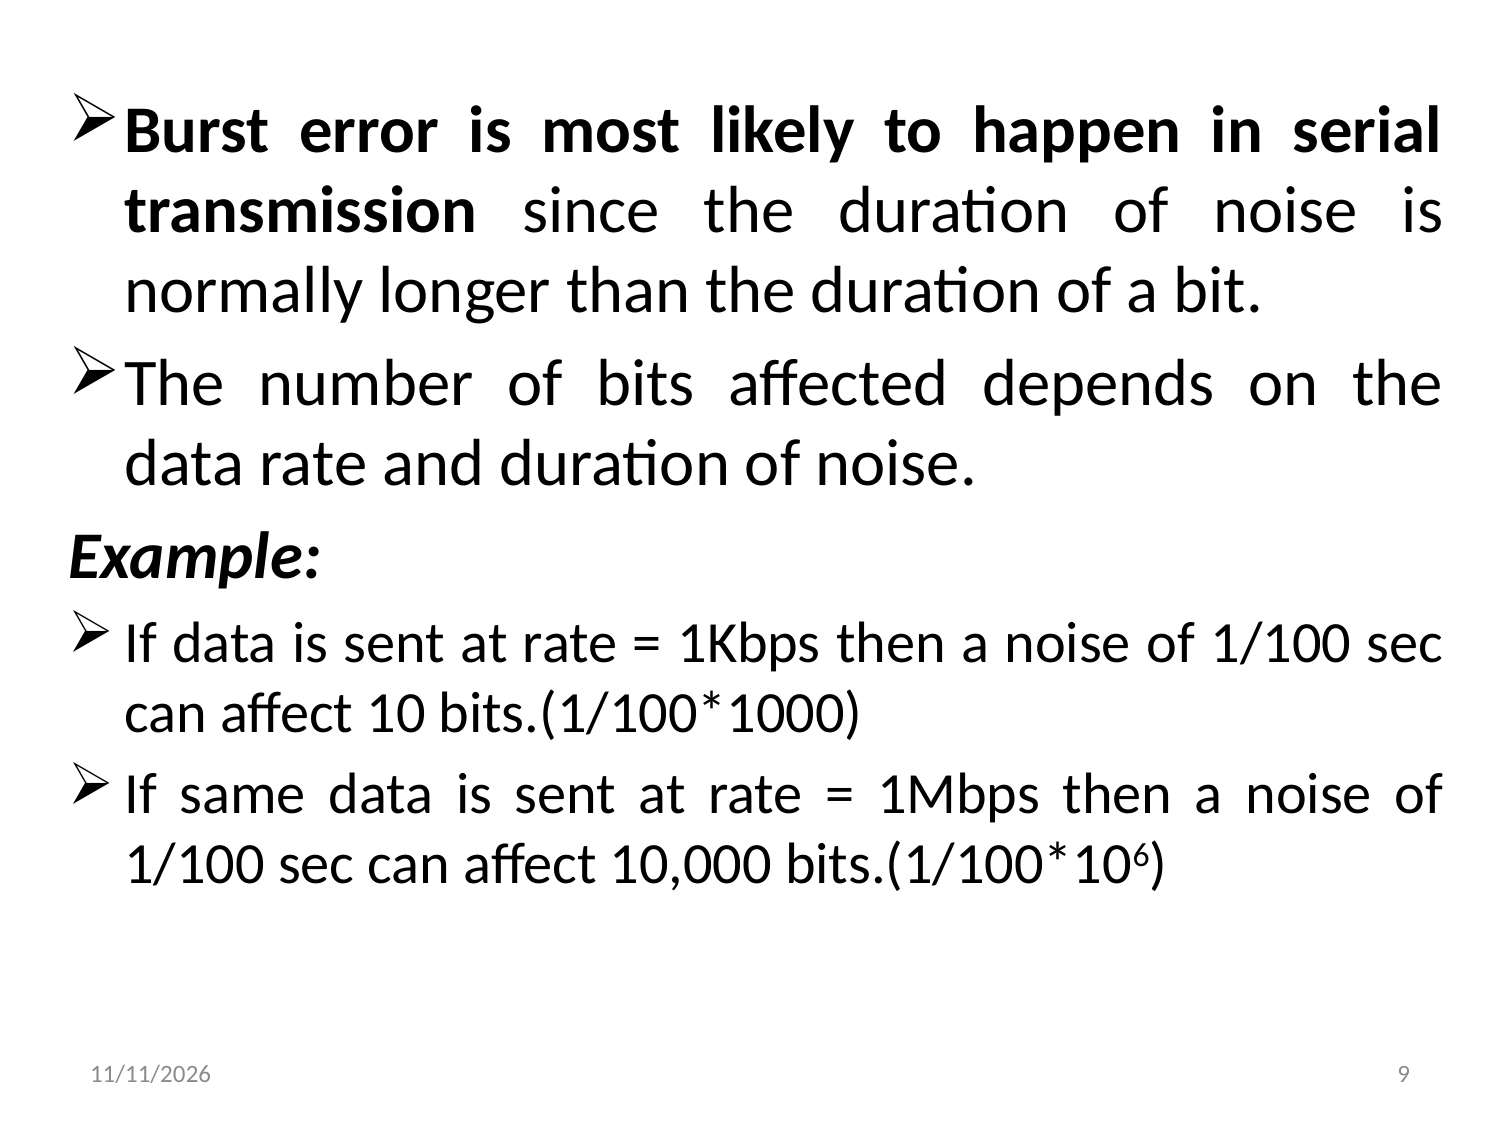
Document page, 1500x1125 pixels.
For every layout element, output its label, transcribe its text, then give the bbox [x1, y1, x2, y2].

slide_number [75, 1042, 425, 1103]
slide_number 9 [1074, 1042, 1425, 1103]
list Burst error is most likely to happen in serial transmission since the duration of noise is normally longer than the duration of a bit. The number of bits affected depends on the data rate and duration of noise. Example: If data is sent at rate = 1Kbps then a noise of 1/100 sec can affect 10 bits.(1/100*1000) If same data is sent at rate = 1Mbps then a noise of 1/100 sec can affect 10,000 bits.(1/100*106) [53, 78, 1459, 1000]
